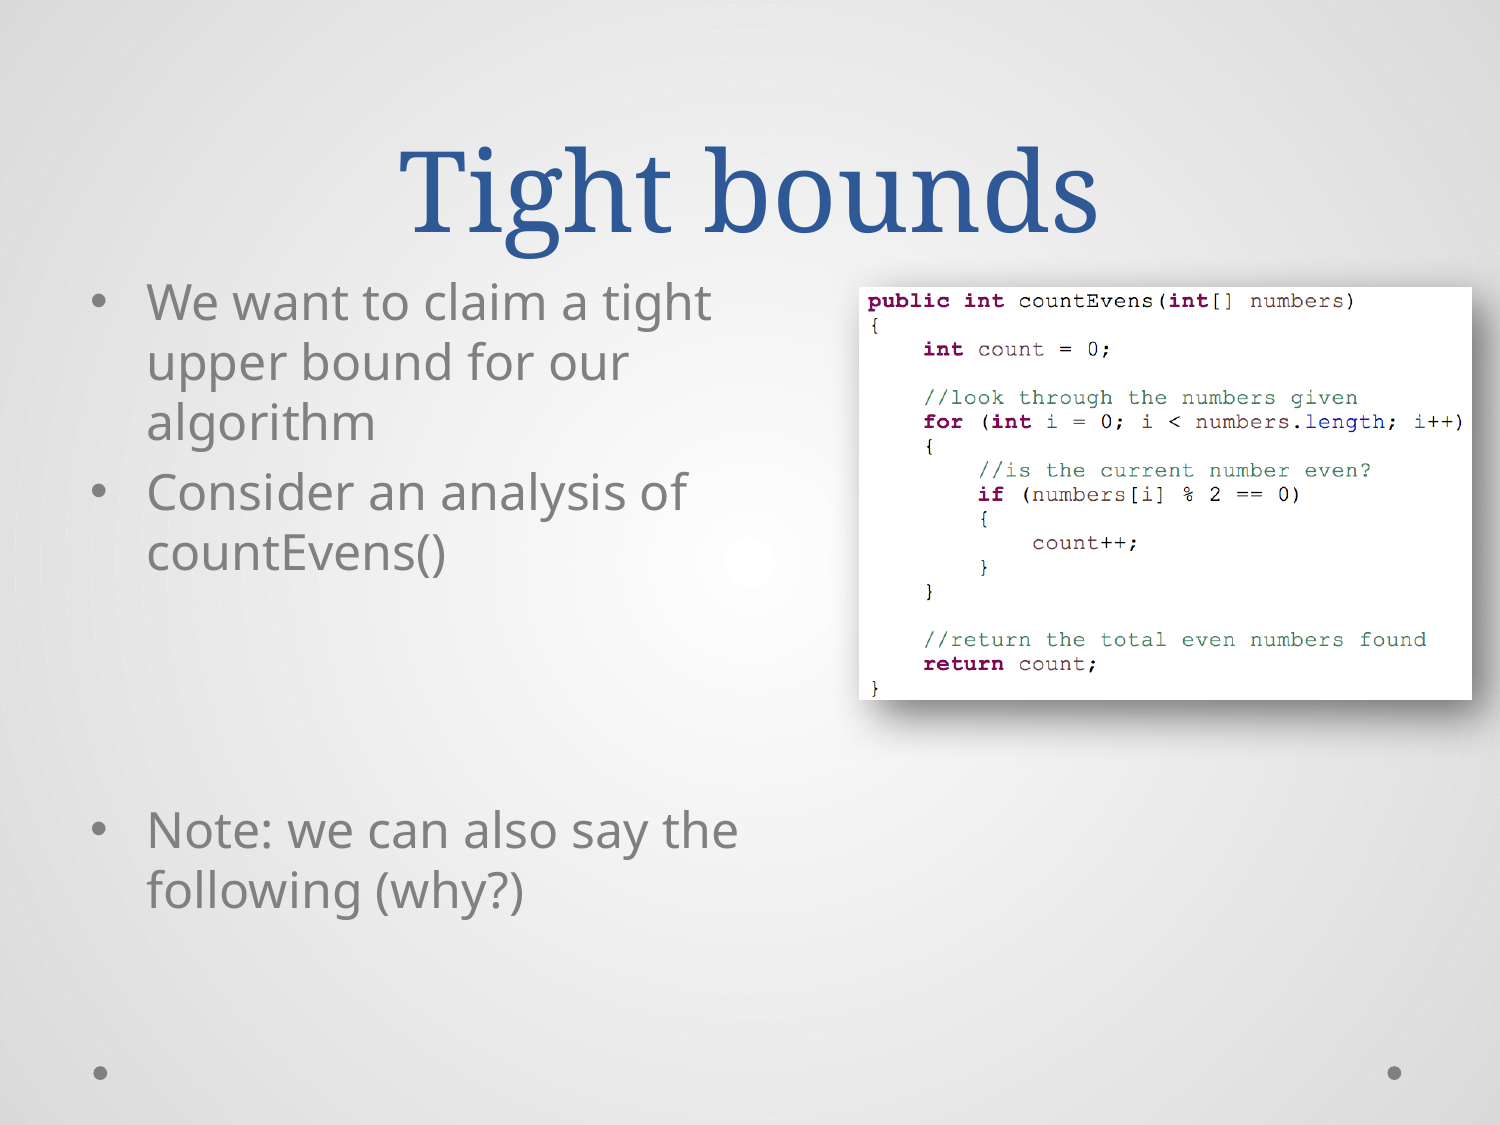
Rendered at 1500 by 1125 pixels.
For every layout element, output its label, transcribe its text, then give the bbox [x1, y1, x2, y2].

picture [859, 287, 1473, 701]
title Tight bounds [75, 0, 1425, 263]
